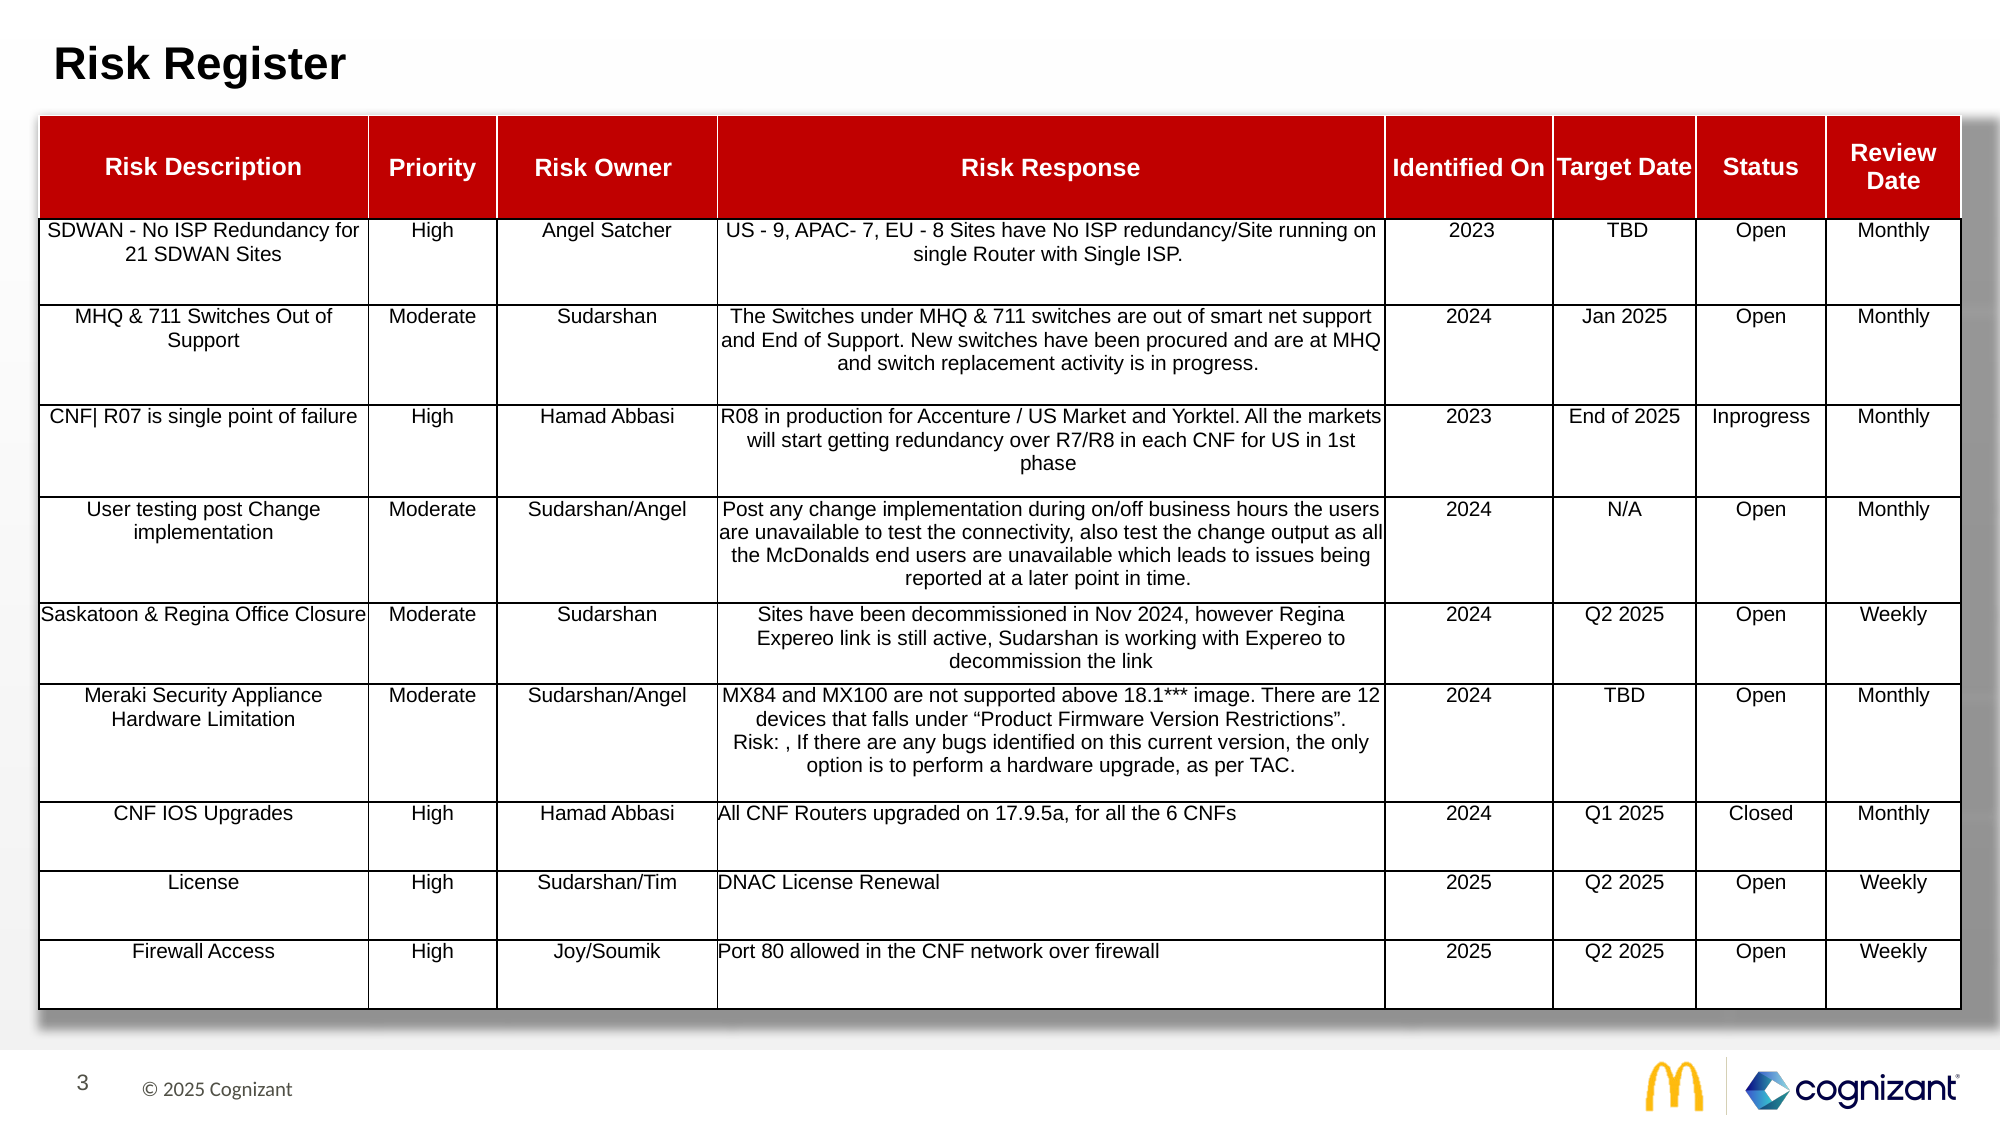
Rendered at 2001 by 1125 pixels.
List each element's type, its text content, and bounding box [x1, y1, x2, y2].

table_cell High [369, 220, 496, 304]
table_cell Q2 2025 [1554, 872, 1695, 939]
table_header Risk Owner [498, 116, 717, 218]
table_cell 2024 [1386, 306, 1552, 404]
table_cell High [369, 406, 496, 496]
table_header Identified On [1386, 116, 1552, 218]
table_cell Moderate [369, 498, 496, 602]
table_cell MX84 and MX100 are not supported above 18.1*** image. There are 12 devices that falls under “Product Firmware Version Restrictions”. Risk: , If there are any bugs identified on this current version, the only option is to perform a hardware upgrade, as per TAC. [718, 685, 1384, 801]
table_cell TBD [1554, 685, 1695, 801]
table_cell Sudarshan/Angel [498, 498, 717, 602]
table_cell Open [1697, 685, 1825, 801]
table_cell 2024 [1386, 803, 1552, 870]
table_cell Jan 2025 [1554, 306, 1695, 404]
table_cell End of 2025 [1554, 406, 1695, 496]
table_cell Port 80 allowed in the CNF network over firewall [718, 941, 1384, 1008]
table_cell TBD [1554, 220, 1695, 304]
table_cell Open [1697, 604, 1825, 683]
picture [1627, 1037, 1975, 1125]
table_cell Open [1697, 872, 1825, 939]
table_cell Open [1697, 498, 1825, 602]
table_cell High [369, 872, 496, 939]
table_cell Sudarshan [498, 306, 717, 404]
table_cell Weekly [1827, 872, 1960, 939]
table_cell CNF IOS Upgrades [40, 803, 368, 870]
table_cell CNF| R07 is single point of failure [40, 406, 368, 496]
table_cell Weekly [1827, 604, 1960, 683]
table_cell 2024 [1386, 498, 1552, 602]
table_cell Open [1697, 306, 1825, 404]
table_cell Monthly [1827, 685, 1960, 801]
table_cell Sudarshan/Angel [498, 685, 717, 801]
table_cell US - 9, APAC- 7, EU - 8 Sites have No ISP redundancy/Site running on single Router with Single ISP. [718, 220, 1384, 304]
table_header Review Date [1827, 116, 1960, 218]
table_header Priority [369, 116, 496, 218]
table_cell MHQ & 711 Switches Out of Support [40, 306, 368, 404]
table_cell Weekly [1827, 941, 1960, 1008]
table_cell Joy/Soumik [498, 941, 717, 1008]
table_cell Angel Satcher [498, 220, 717, 304]
table_cell Monthly [1827, 220, 1960, 304]
table_cell Q2 2025 [1554, 941, 1695, 1008]
table_cell High [369, 803, 496, 870]
table_cell Post any change implementation during on/off business hours the users are unavailable to test the connectivity, also test the change output as all the McDonalds end users are unavailable which leads to issues being reported at a later point in time. [718, 498, 1384, 602]
table_cell Hamad Abbasi [498, 803, 717, 870]
title Risk Register [38, 24, 1927, 104]
table_cell 2025 [1386, 941, 1552, 1008]
table_cell Q2 2025 [1554, 604, 1695, 683]
table_cell SDWAN - No ISP Redundancy for 21 SDWAN Sites [40, 220, 368, 304]
table_cell Moderate [369, 604, 496, 683]
table_header Risk Description [40, 116, 368, 218]
table_header Risk Response [718, 116, 1384, 218]
table_cell Monthly [1827, 498, 1960, 602]
table_cell R08 in production for Accenture / US Market and Yorktel. All the markets will start getting redundancy over R7/R8 in each CNF for US in 1st phase [718, 406, 1384, 496]
table_cell 2024 [1386, 604, 1552, 683]
table_cell The Switches under MHQ & 711 switches are out of smart net support and End of Support. New switches have been procured and are at MHQ and switch replacement activity is in progress. [718, 306, 1384, 404]
table_cell Open [1697, 941, 1825, 1008]
table_cell Closed [1697, 803, 1825, 870]
table_cell Monthly [1827, 306, 1960, 404]
table_cell Inprogress [1697, 406, 1825, 496]
table_cell Q1 2025 [1554, 803, 1695, 870]
table_cell Moderate [369, 306, 496, 404]
table_cell 2025 [1386, 872, 1552, 939]
table_cell Moderate [369, 685, 496, 801]
table_cell Monthly [1827, 803, 1960, 870]
table_cell Sudarshan [498, 604, 717, 683]
table_cell User testing post Change implementation [40, 498, 368, 602]
table_cell 2023 [1386, 220, 1552, 304]
footer © 2025 Cognizant [141, 1059, 1142, 1101]
table_cell DNAC License Renewal [718, 872, 1384, 939]
table_cell N/A [1554, 498, 1695, 602]
table_cell Hamad Abbasi [498, 406, 717, 496]
table_cell Open [1697, 220, 1825, 304]
table_cell Sudarshan/Tim [498, 872, 717, 939]
table_cell Meraki Security Appliance Hardware Limitation [40, 685, 368, 801]
table_cell 2023 [1386, 406, 1552, 496]
table_cell License [40, 872, 368, 939]
table_cell Monthly [1827, 406, 1960, 496]
table_header Target Date [1554, 116, 1695, 218]
table_header Status [1697, 116, 1825, 218]
table_cell All CNF Routers upgraded on 17.9.5a, for all the 6 CNFs [718, 803, 1384, 870]
table_cell Sites have been decommissioned in Nov 2024, however Regina Expereo link is still active, Sudarshan is working with Expereo to decommission the link [718, 604, 1384, 683]
table_cell Firewall Access [40, 941, 368, 1008]
table_cell High [369, 941, 496, 1008]
table_cell 2024 [1386, 685, 1552, 801]
table_cell Saskatoon & Regina Office Closure [40, 604, 368, 683]
